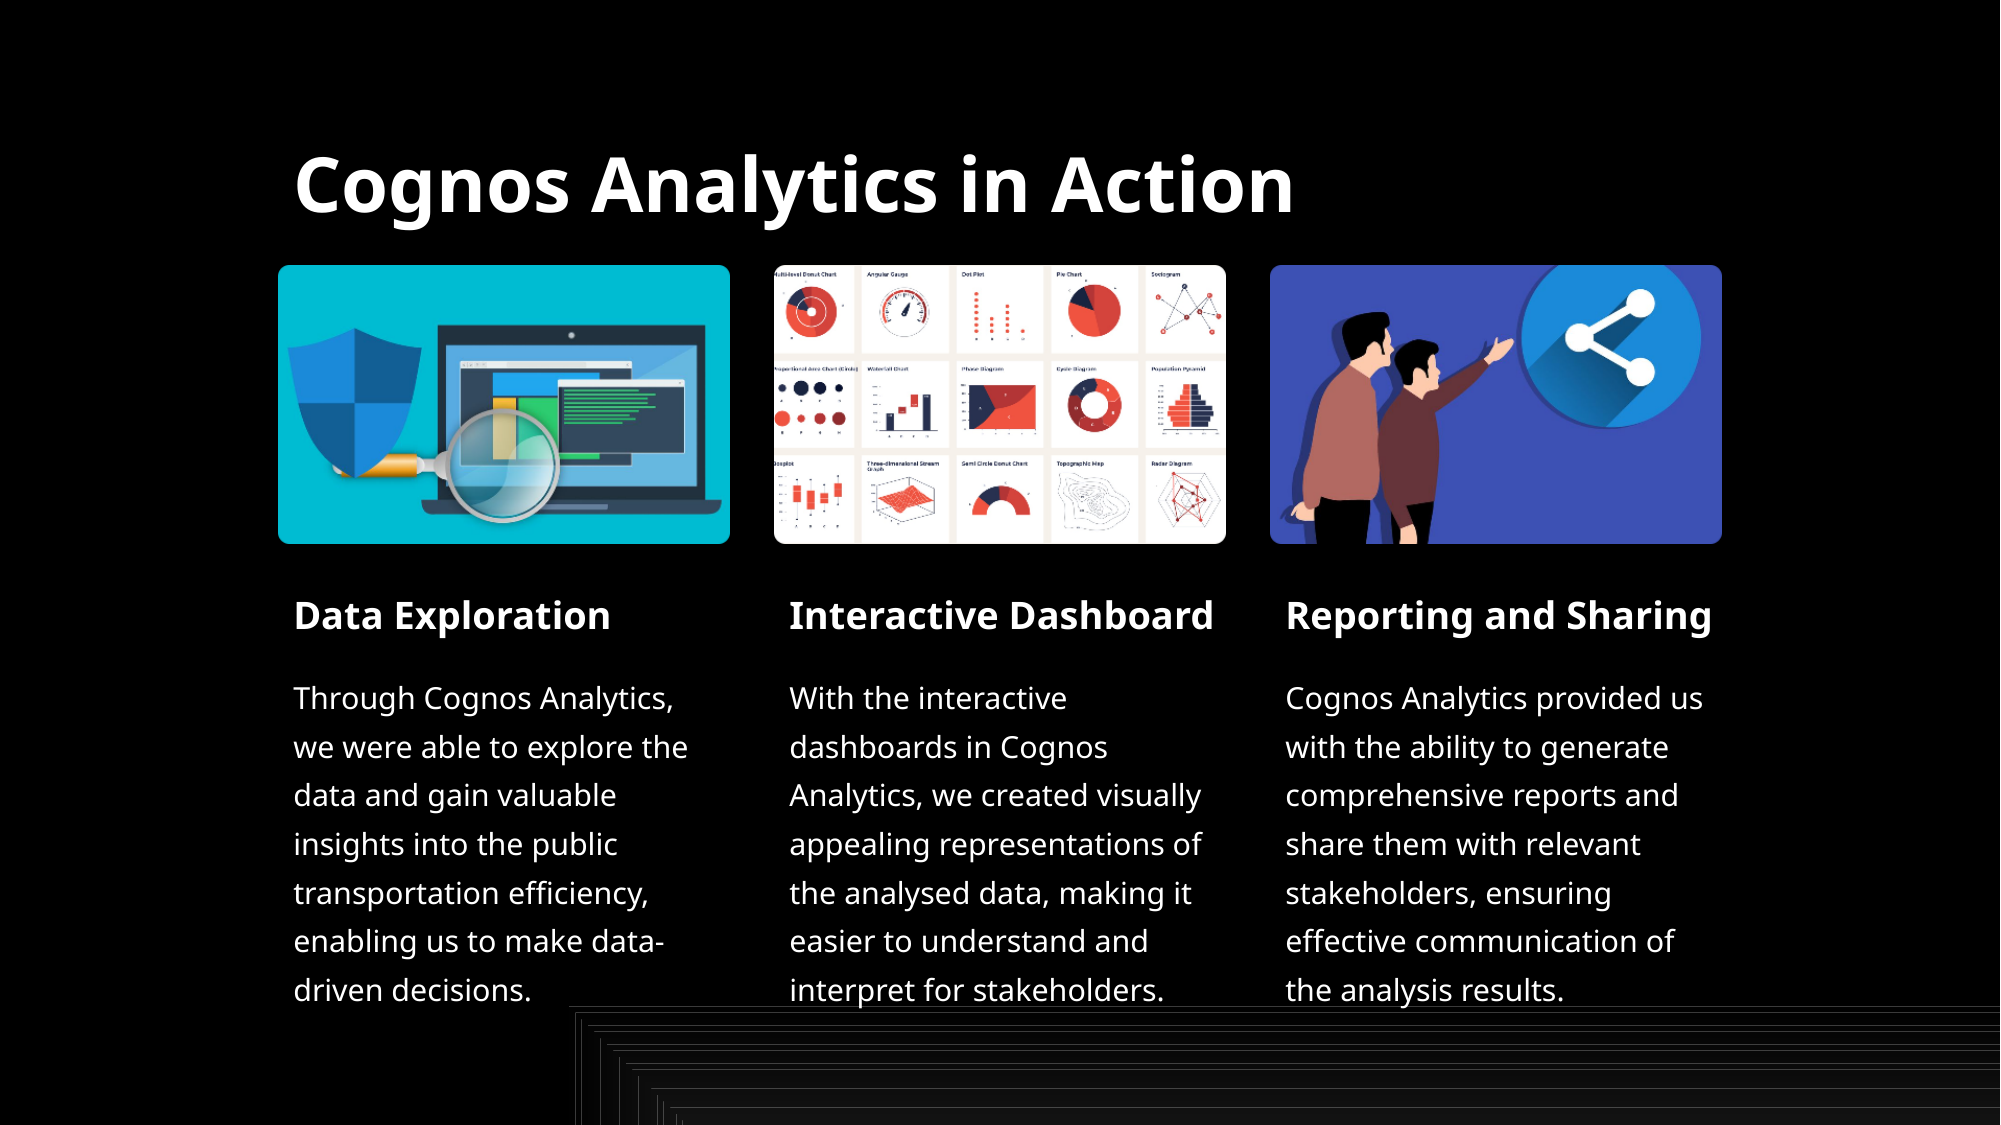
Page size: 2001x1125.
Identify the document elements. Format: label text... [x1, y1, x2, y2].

picture [774, 265, 1226, 544]
text_box Cognos Analytics in Action [278, 125, 1138, 220]
text_box With the interactive dashboards in Cognos Analytics, we created visually appealing representations of the analysed data, making it easier to understand and interpret for stakeholders. [774, 659, 1226, 1000]
text_box Through Cognos Analytics, we were able to explore the data and gain valuable insights into the public transportation efficiency, enabling us to make data-driven decisions. [278, 659, 730, 952]
picture [278, 265, 730, 544]
text_box Reporting and Sharing [1270, 581, 1636, 630]
text_box Data Exploration [278, 581, 583, 630]
text_box Interactive Dashboard [774, 581, 1136, 630]
picture [1270, 265, 1722, 544]
text_box Cognos Analytics provided us with the ability to generate comprehensive reports and share them with relevant stakeholders, ensuring effective communication of the analysis results. [1270, 659, 1722, 1000]
